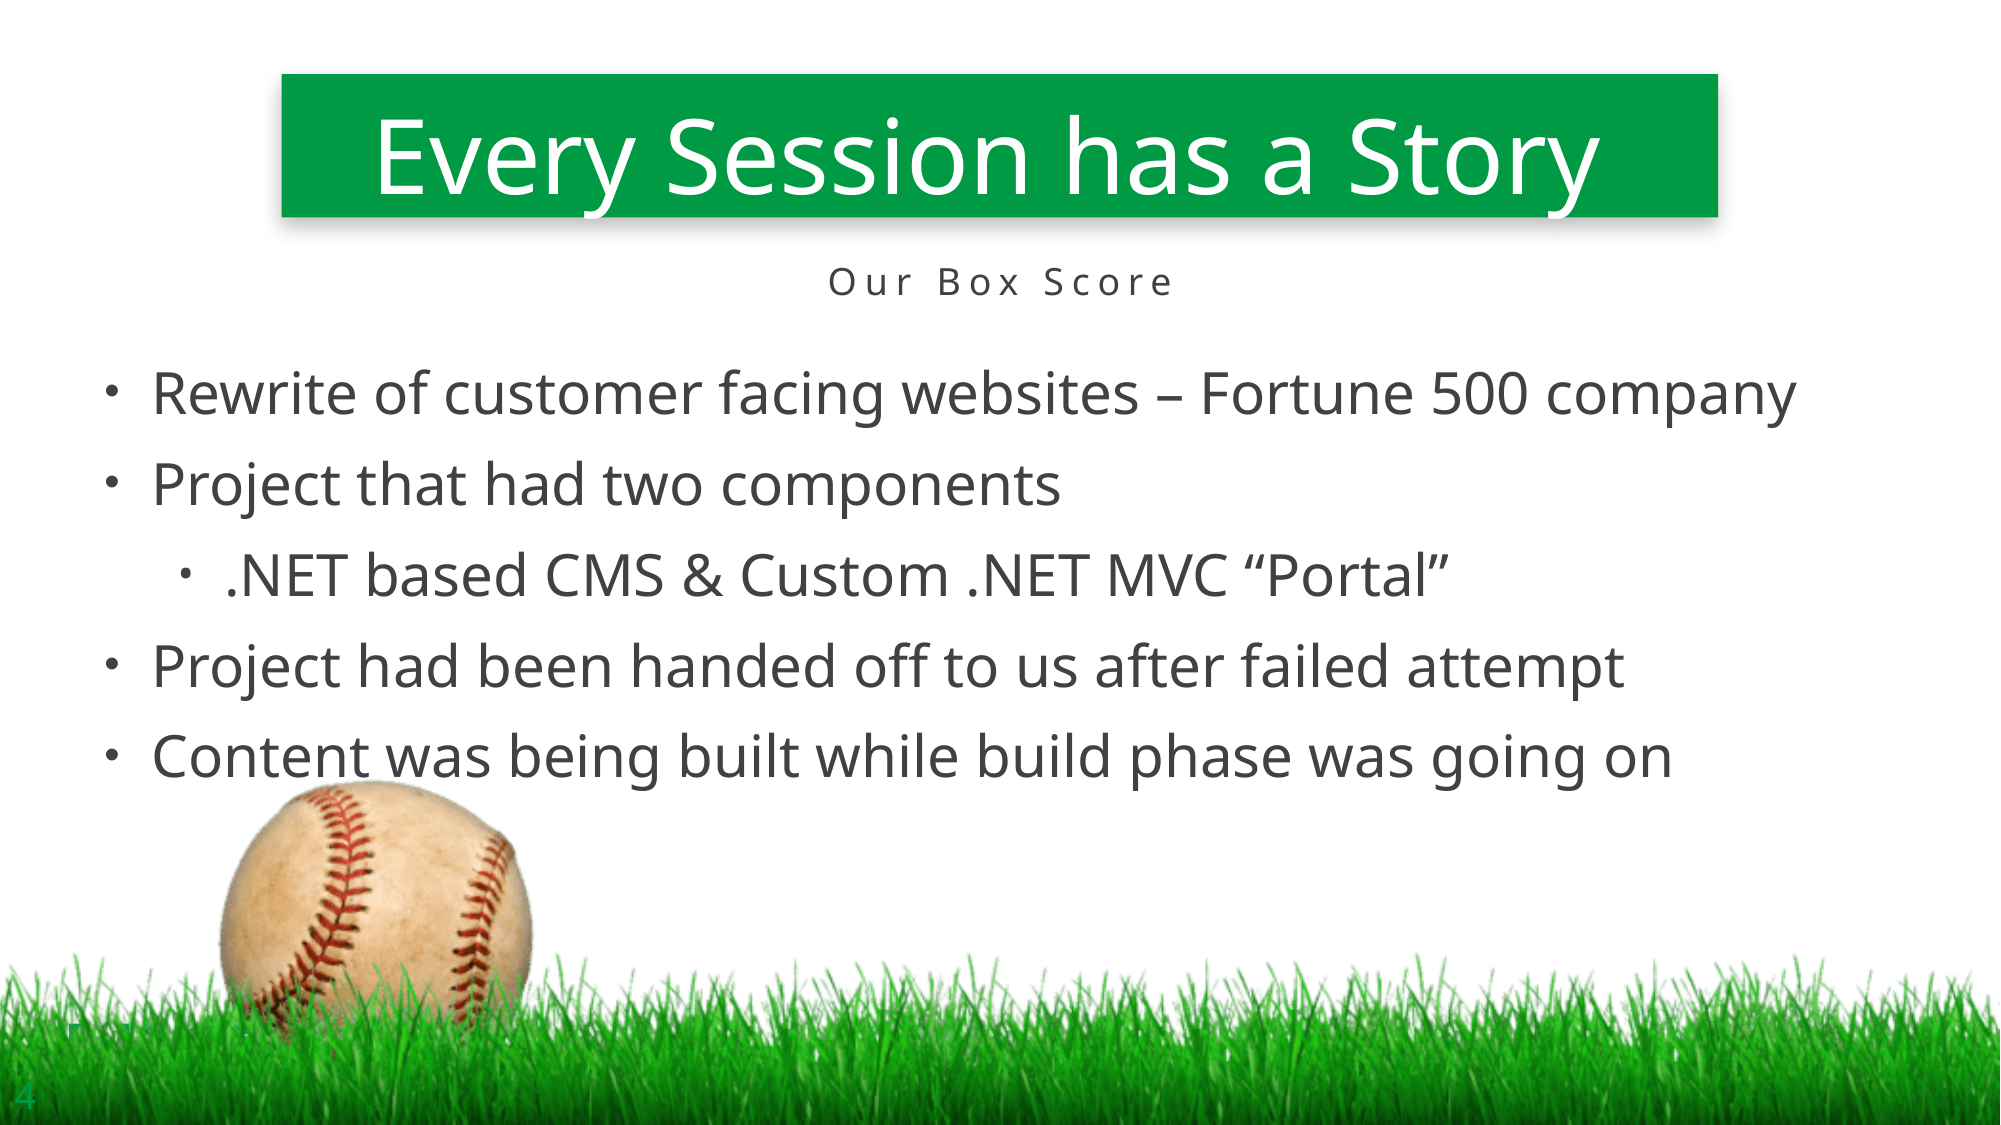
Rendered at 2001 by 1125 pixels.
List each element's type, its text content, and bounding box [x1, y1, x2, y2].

title Every Session has a Story [281, 74, 1719, 218]
list Our Box Score [104, 232, 1896, 305]
list Rewrite of customer facing websites – Fortune 500 company Project that had two components .NET based CMS & Custom .NET MVC “Portal” Project had been handed off to us after failed attempt Content was being built while build phase was going on [89, 327, 1911, 774]
picture [0, 774, 2000, 1125]
